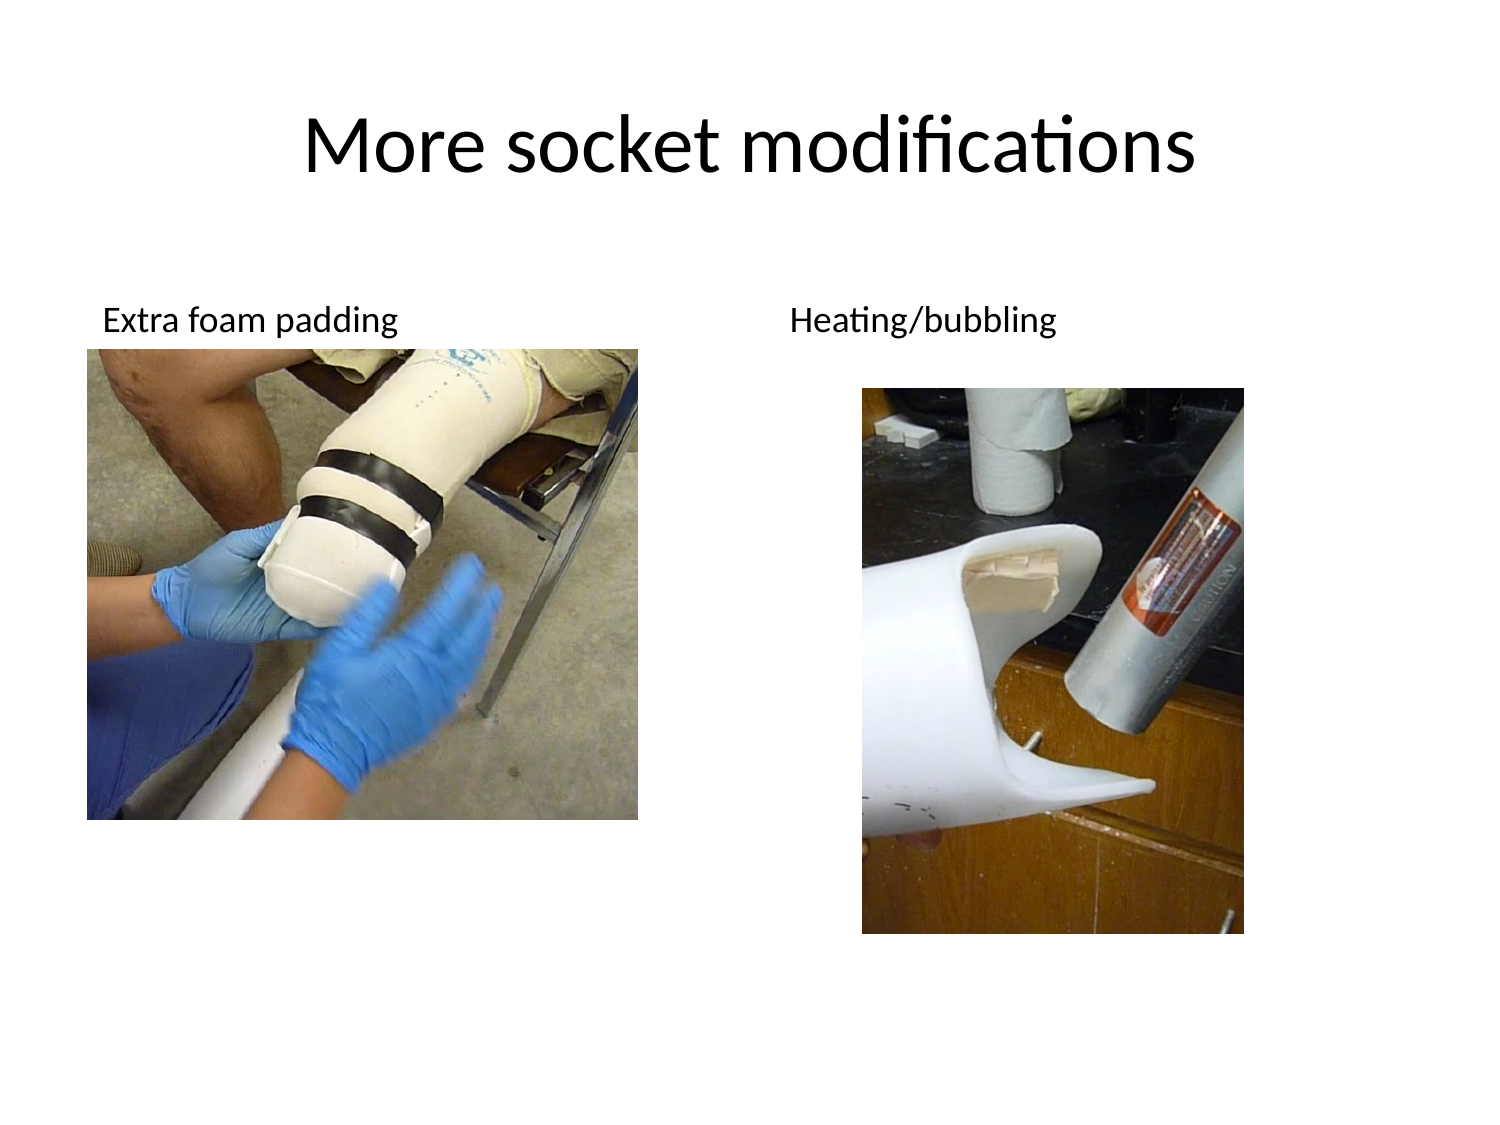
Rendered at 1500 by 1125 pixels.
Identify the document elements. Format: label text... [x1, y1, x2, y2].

picture [862, 387, 1244, 934]
text_box Extra foam padding [87, 287, 588, 348]
picture [87, 349, 638, 820]
text_box Heating/bubbling [774, 287, 1275, 348]
title More socket modifications [75, 45, 1425, 233]
